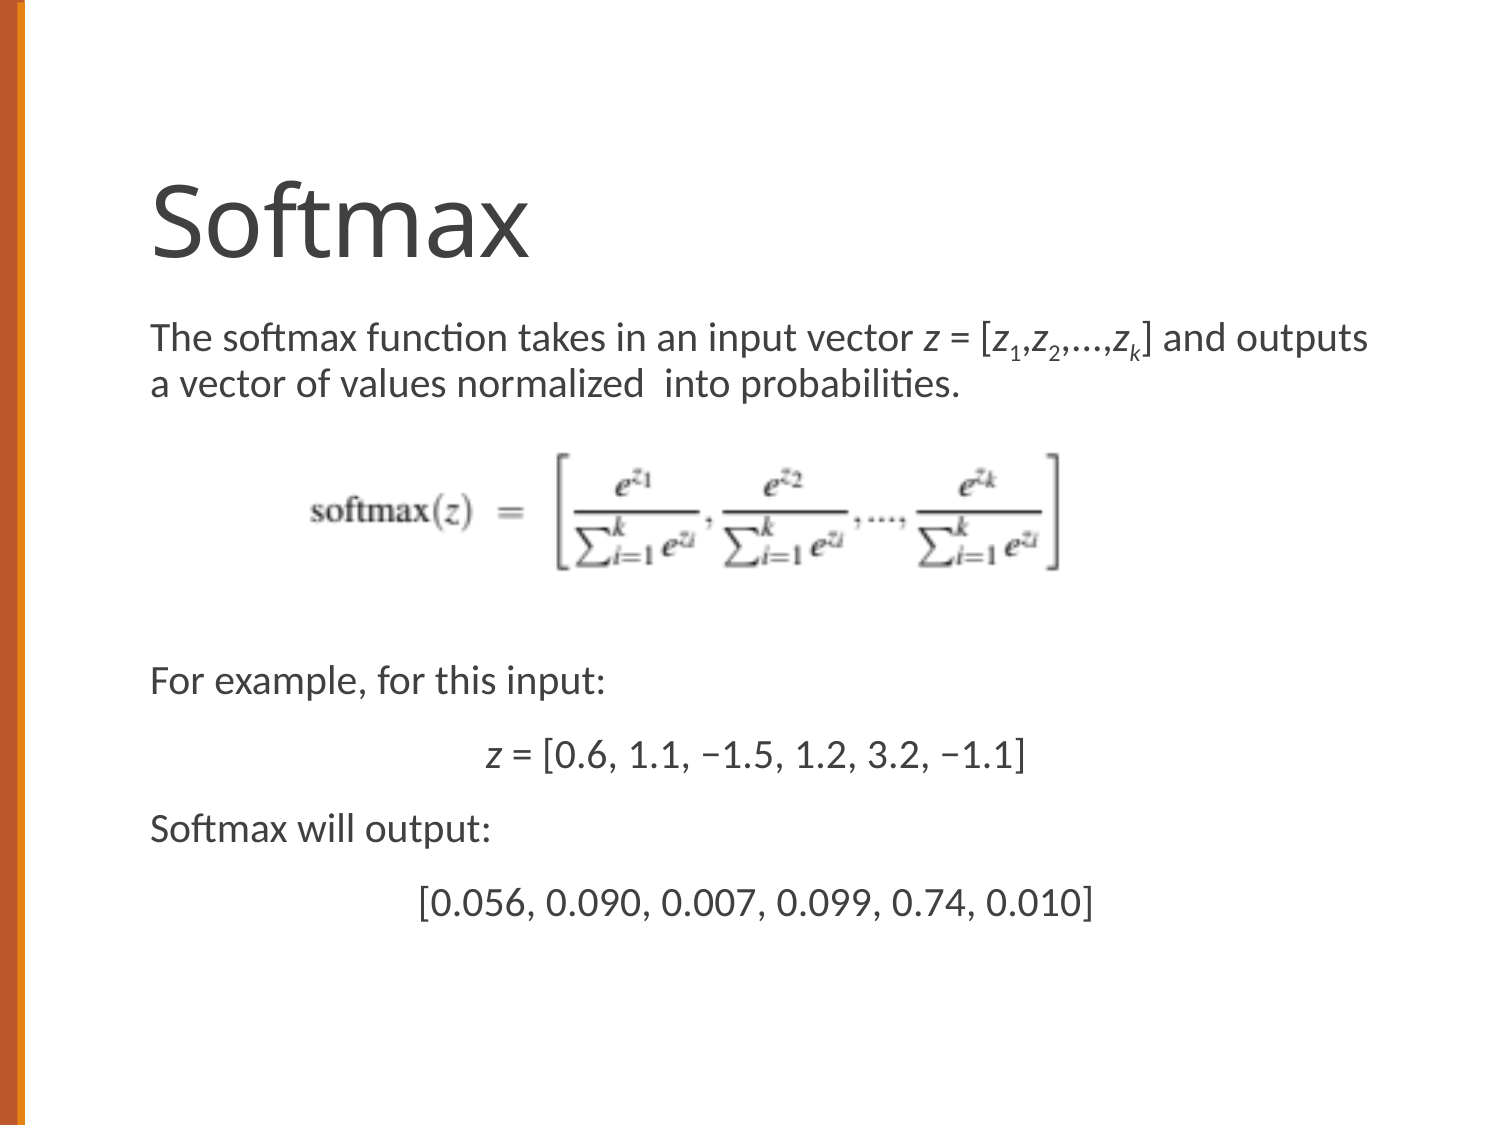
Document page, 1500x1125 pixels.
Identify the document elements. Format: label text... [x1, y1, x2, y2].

title Softmax [135, 47, 1373, 285]
list The softmax function takes in an input vector z = [z1,z2,...,zk] and outputs a vector of values normalized into probabilities. For example, for this input: z = [0.6, 1.1, −1.5, 1.2, 3.2, −1.1] Softmax will output: [0.056, 0.090, 0.007, 0.099, 0.74, 0.010] [135, 302, 1373, 963]
picture [299, 436, 1093, 595]
